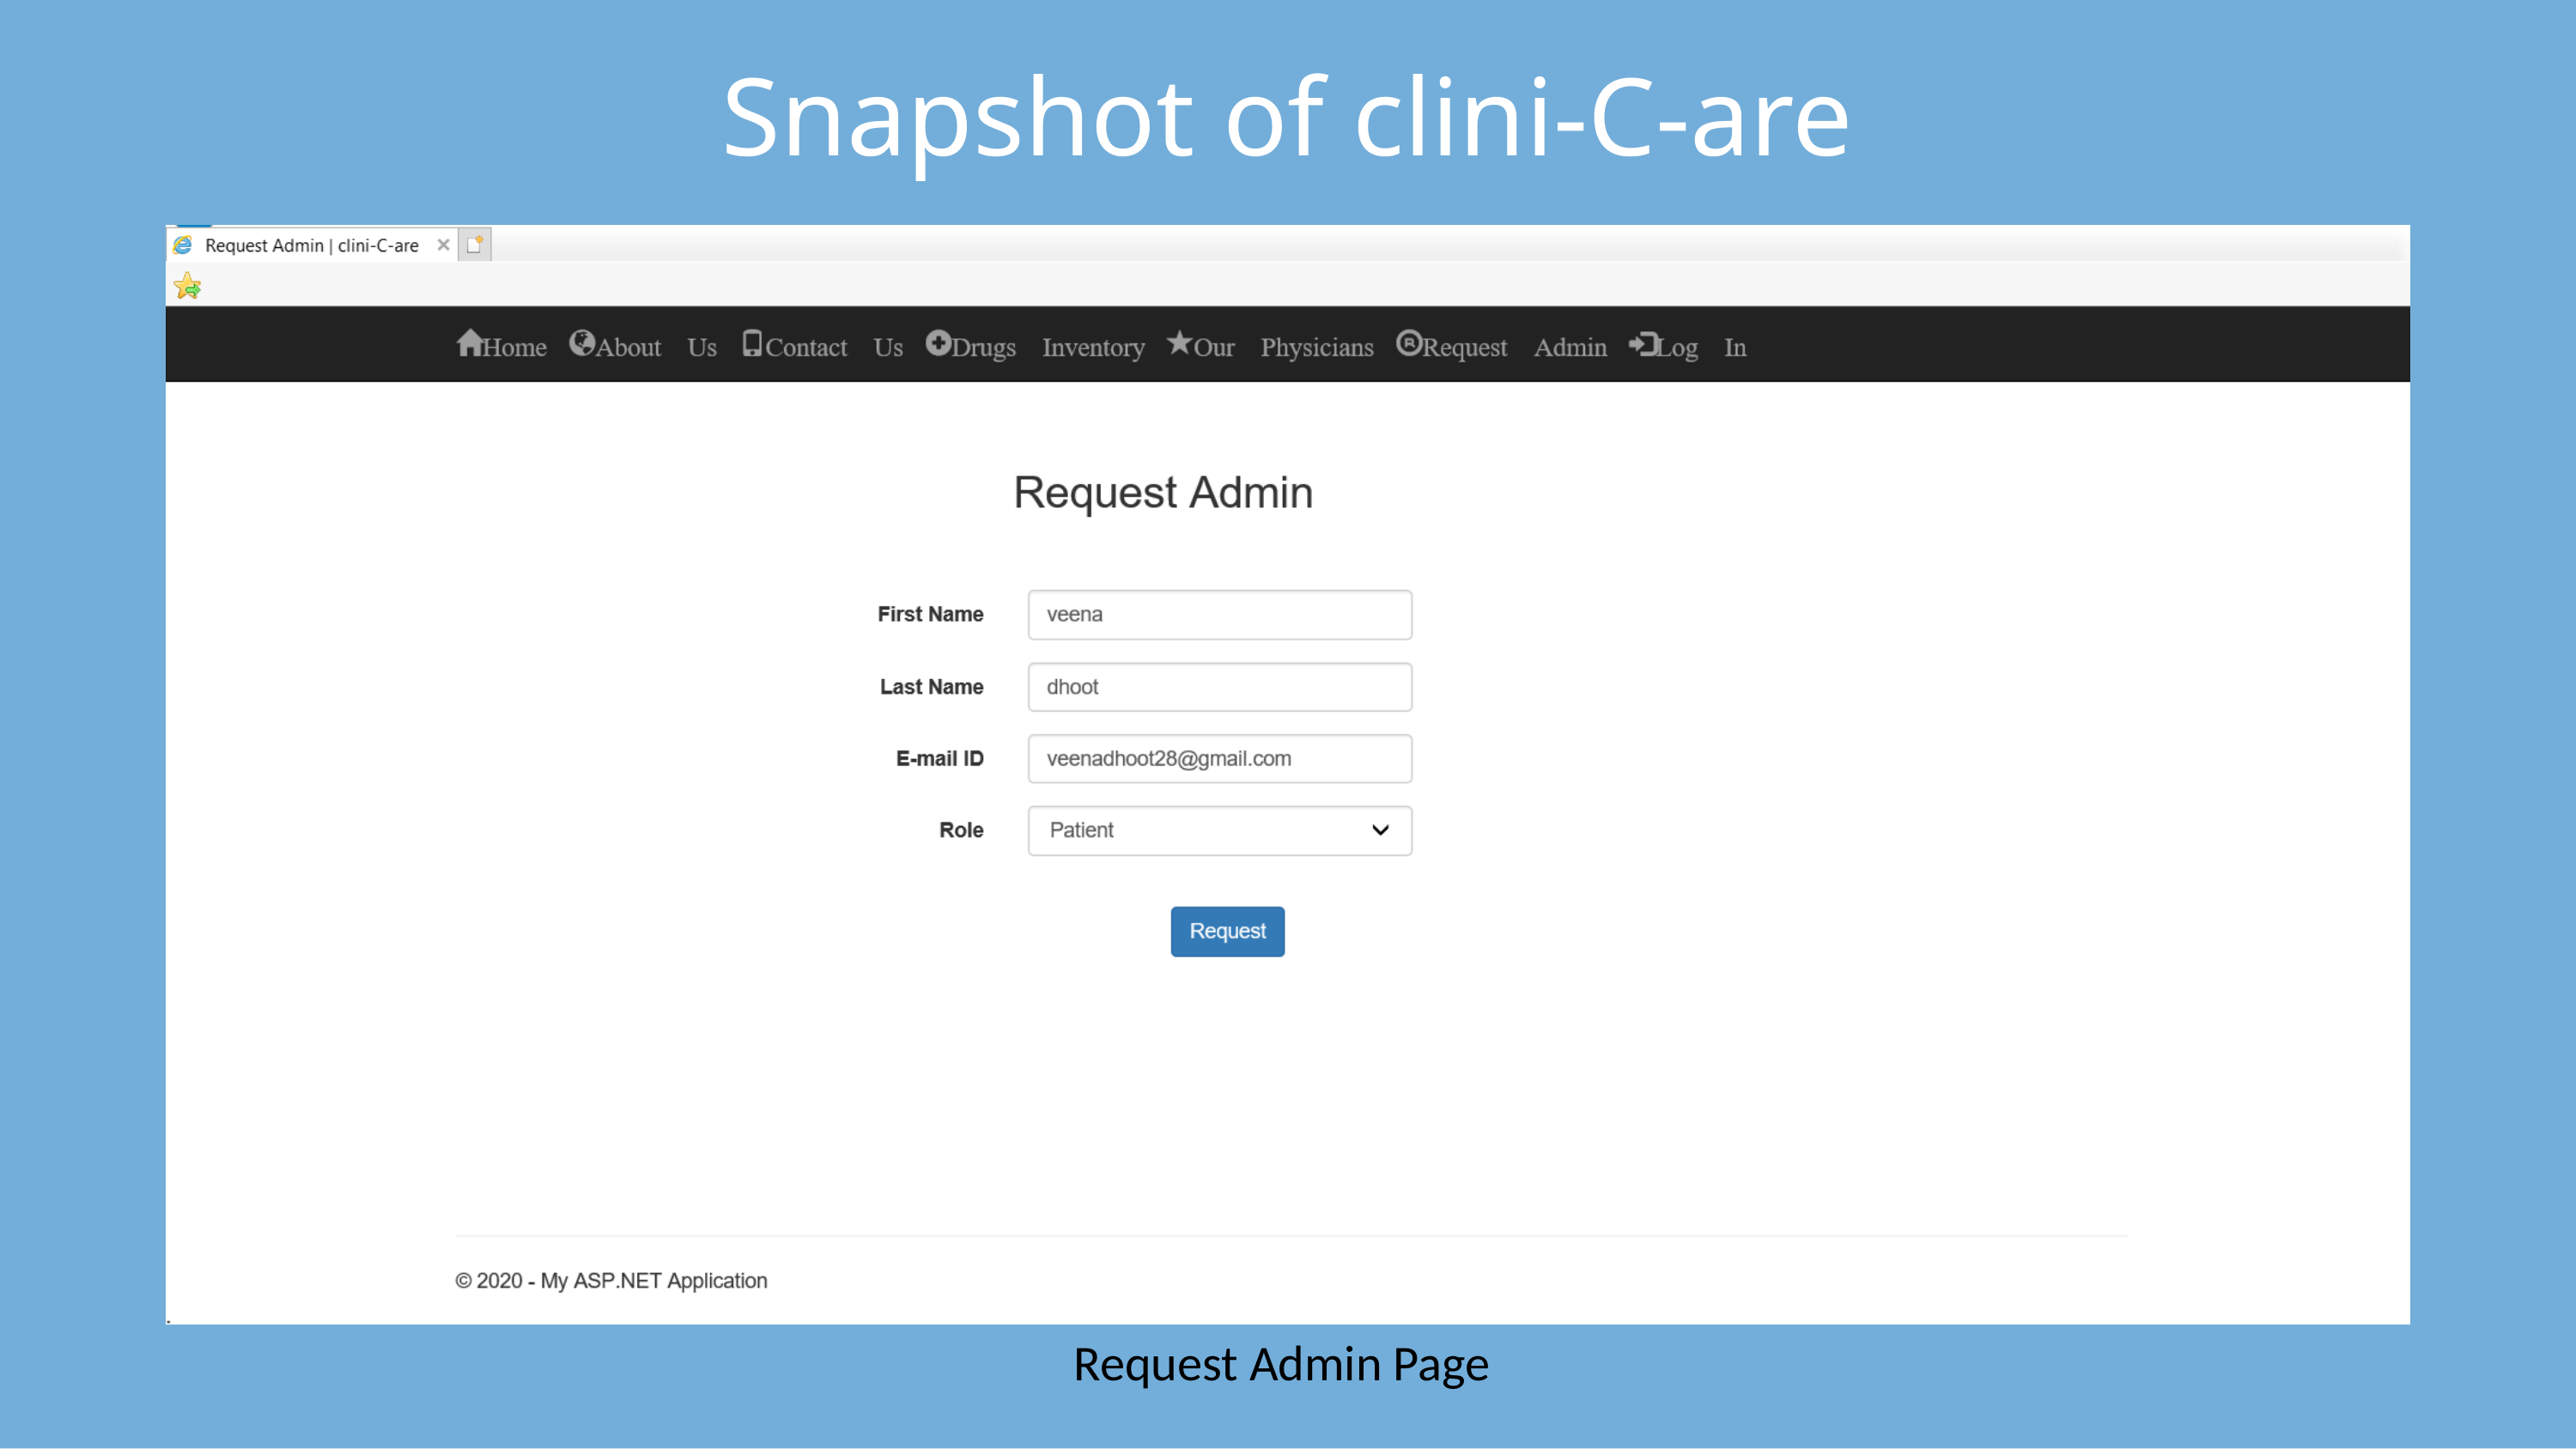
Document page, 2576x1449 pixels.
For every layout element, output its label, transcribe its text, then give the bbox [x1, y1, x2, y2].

picture [166, 225, 2410, 1325]
text_box [0, 0, 2576, 1449]
text_box Request Admin Page [928, 1334, 1648, 1397]
title Snapshot of clini-C-are [623, 48, 1953, 179]
